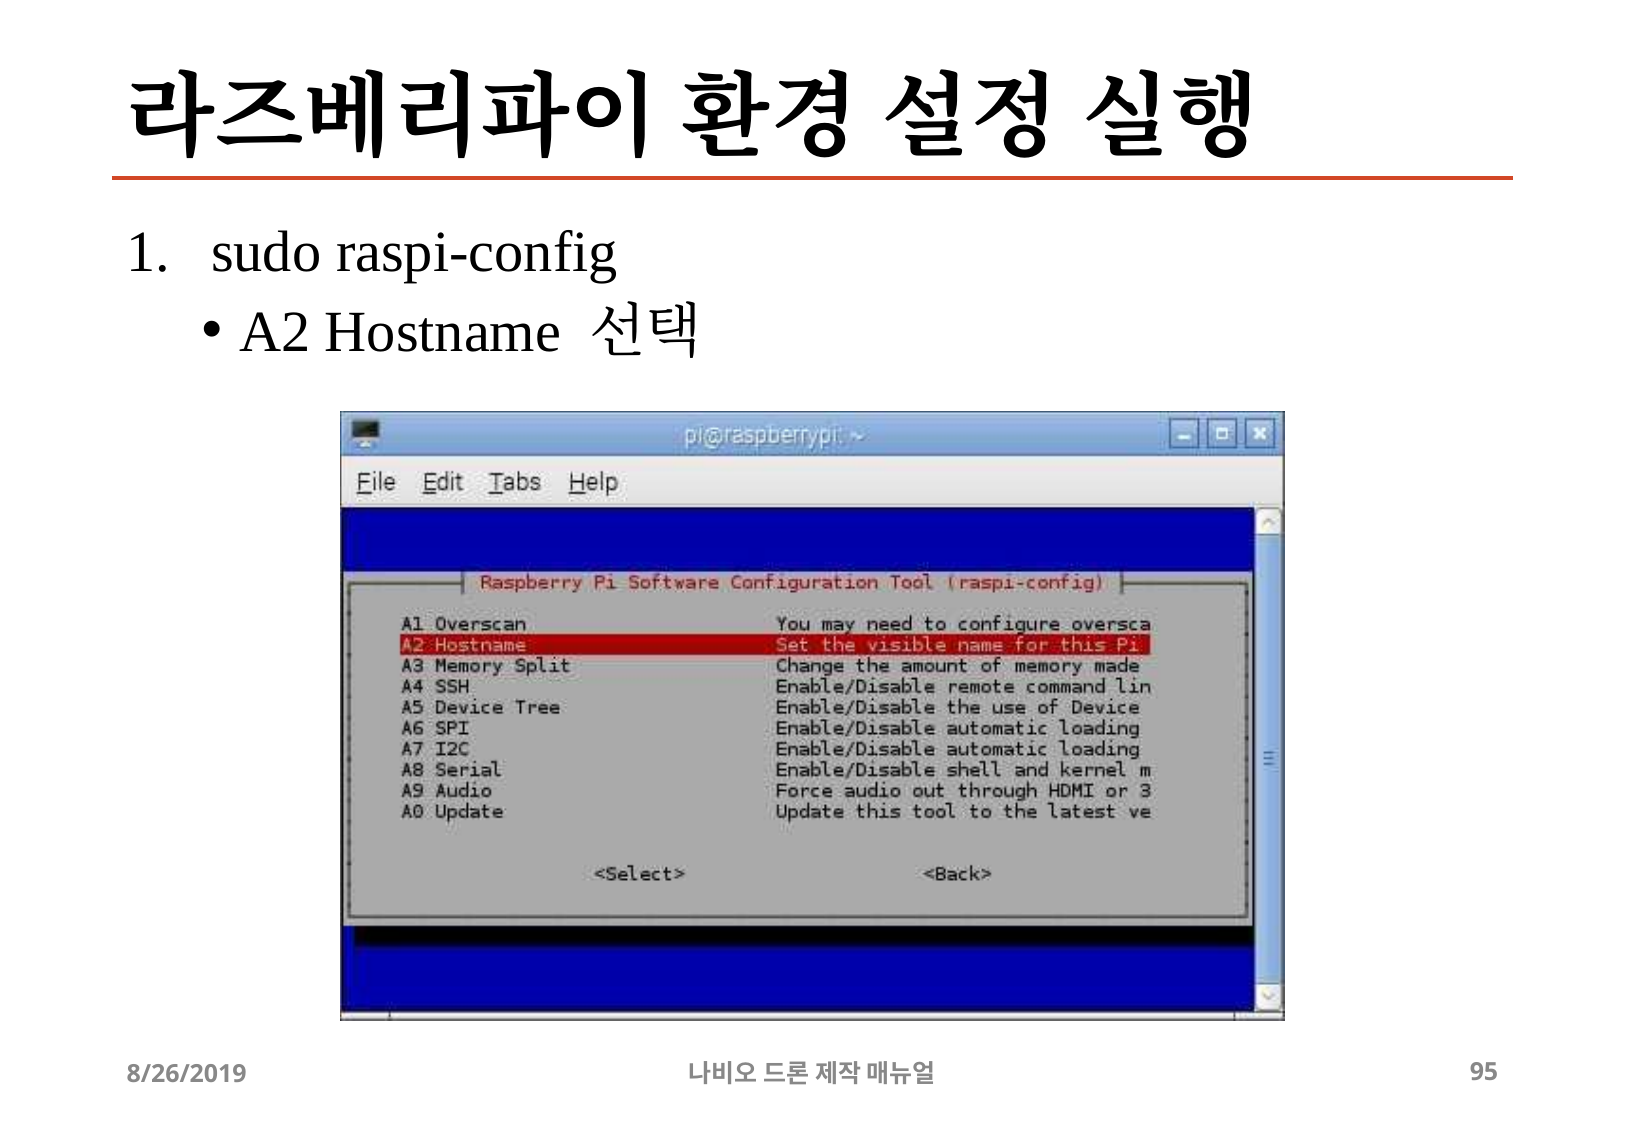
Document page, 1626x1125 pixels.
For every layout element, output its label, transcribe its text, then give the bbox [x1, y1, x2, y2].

title 라즈베리파이 환경 설정 실행 [111, 59, 1514, 179]
picture [340, 411, 1285, 1021]
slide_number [111, 1042, 303, 1103]
list sudo raspi-config A2 Hostname 선택 [111, 205, 1514, 506]
slide_number 95 [1433, 1042, 1514, 1103]
footer 나비오 드론 제작 매뉴얼 [538, 1042, 1087, 1103]
